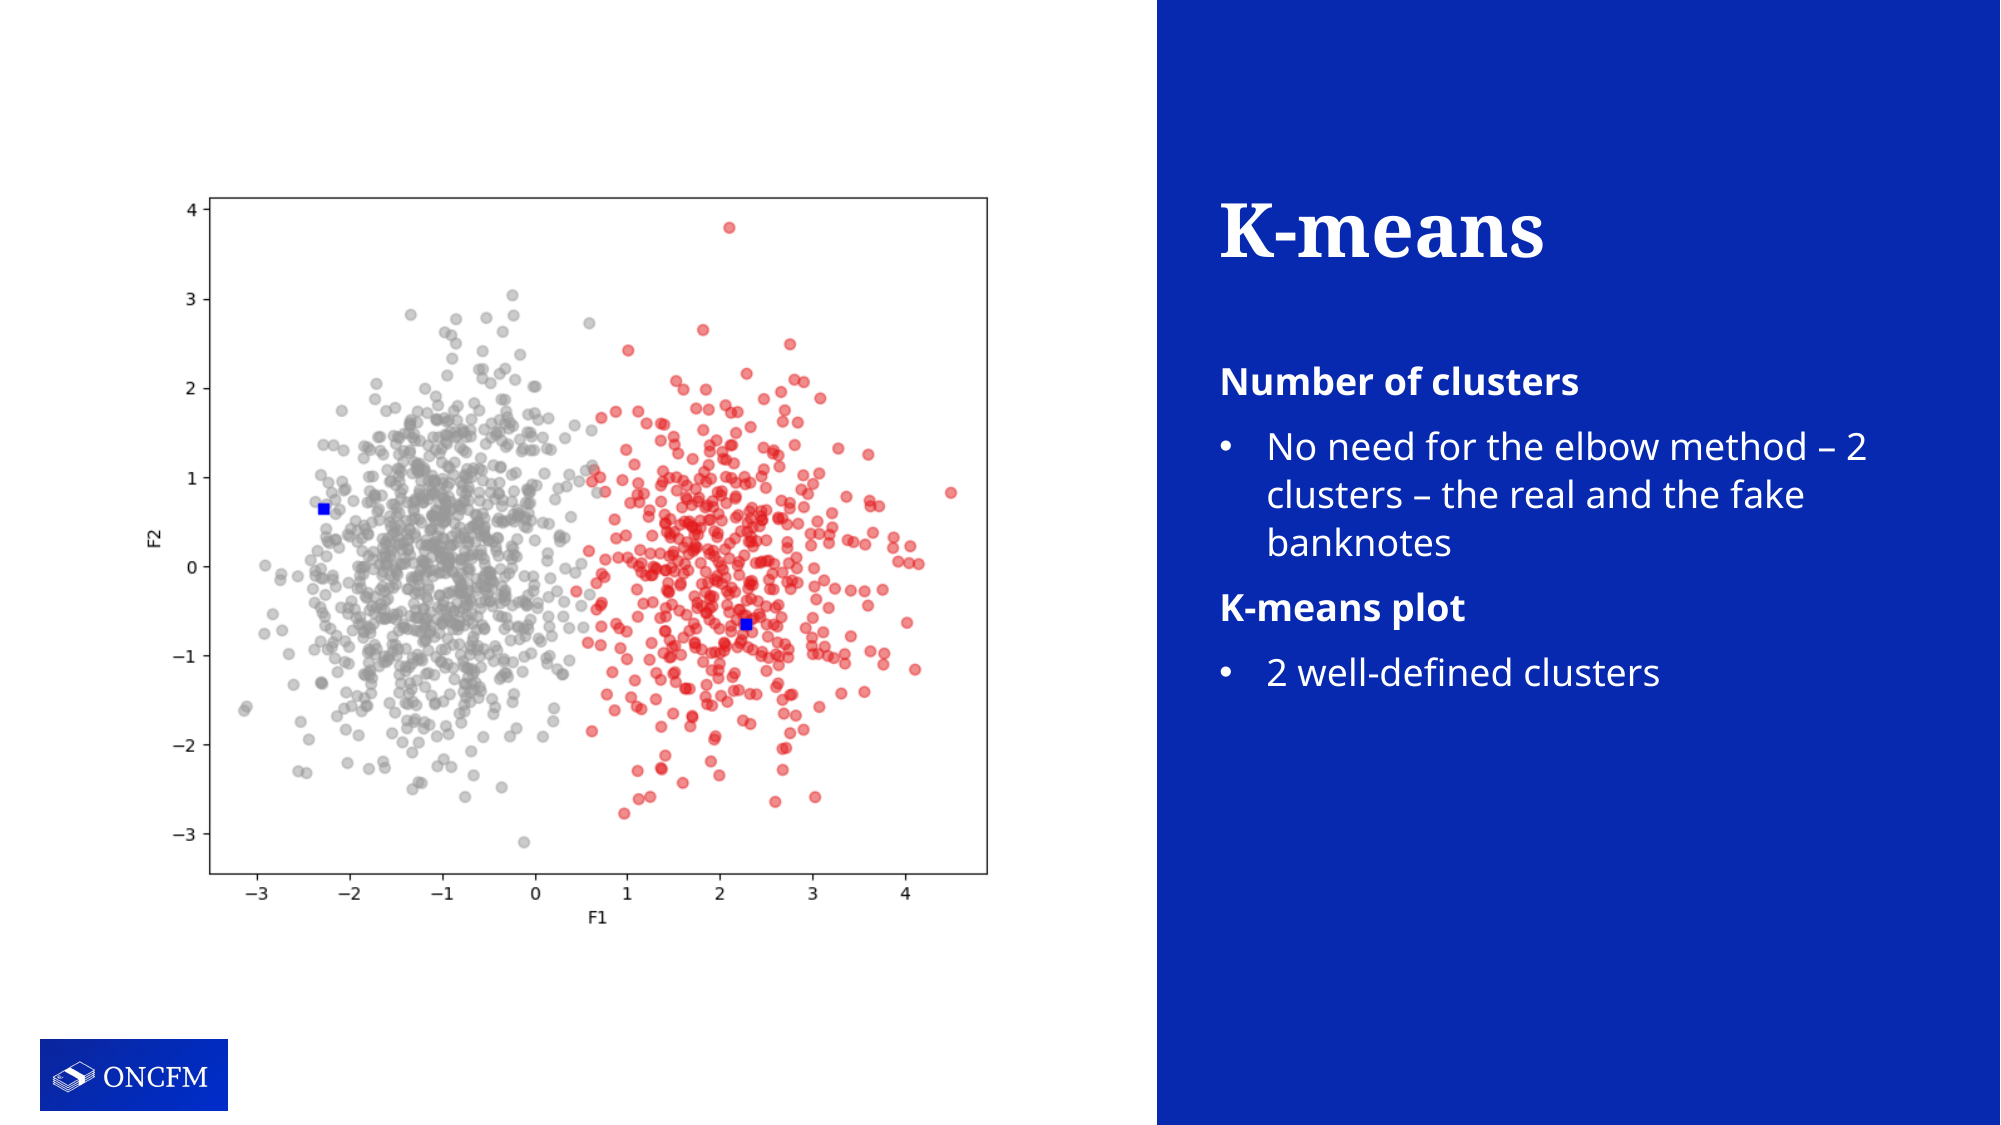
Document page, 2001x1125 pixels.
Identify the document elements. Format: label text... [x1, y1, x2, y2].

text_box [1157, 0, 2000, 1125]
text_box K-means [1204, 122, 1968, 281]
picture [40, 1039, 228, 1111]
picture [134, 185, 998, 940]
text_box Number of clusters No need for the elbow method – 2 clusters – the real and the fake banknotes K-means plot 2 well-defined clusters [1204, 347, 1968, 701]
